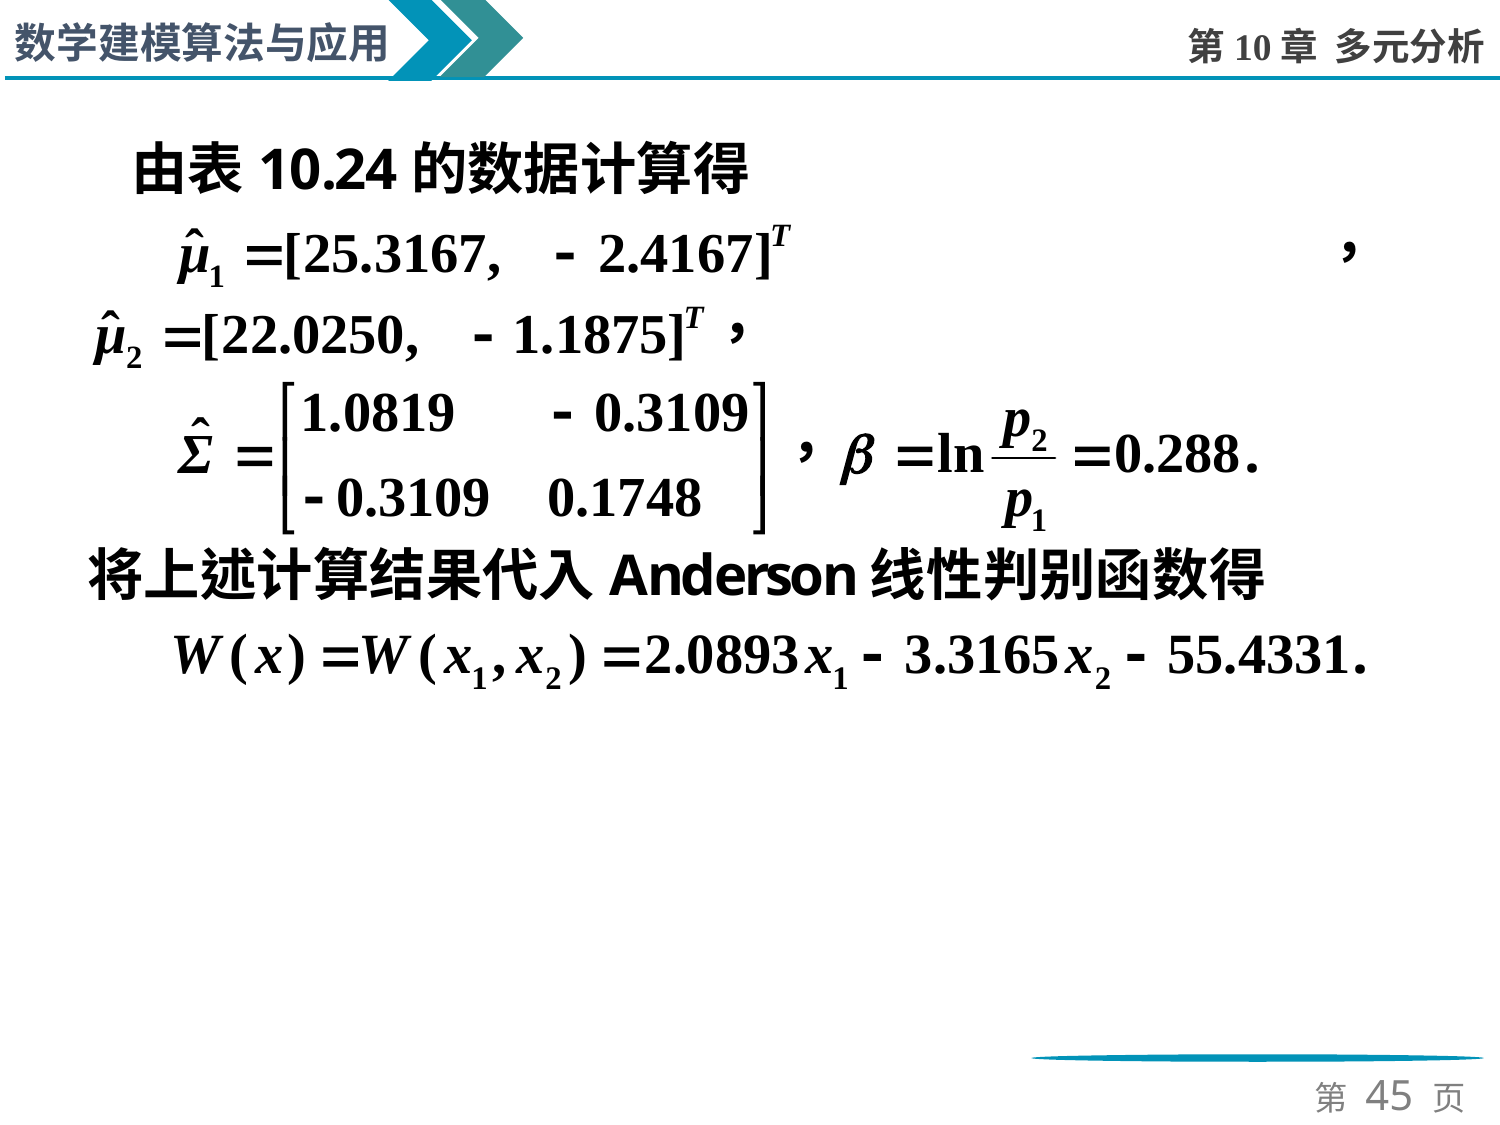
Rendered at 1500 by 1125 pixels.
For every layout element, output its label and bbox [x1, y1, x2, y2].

text_box [87, 132, 1377, 728]
